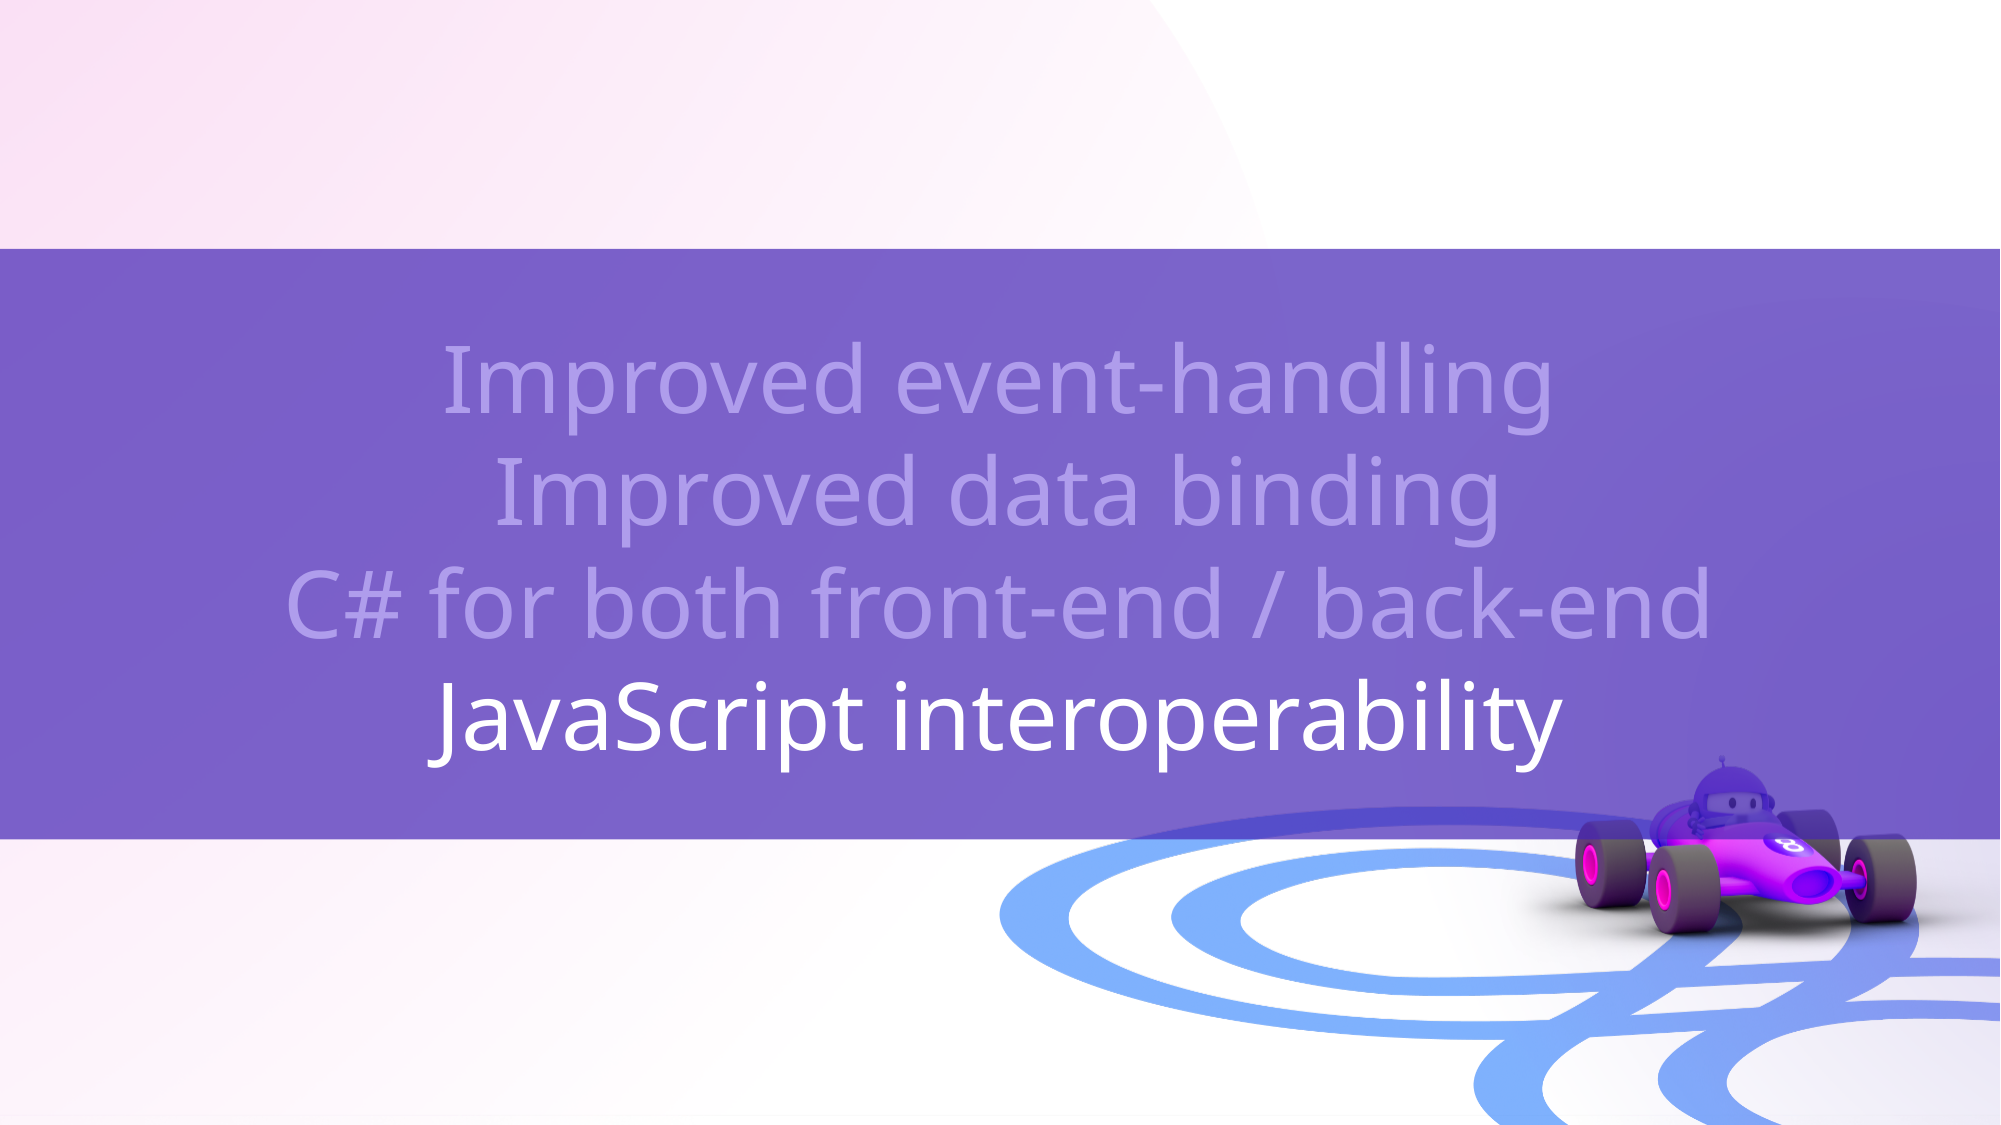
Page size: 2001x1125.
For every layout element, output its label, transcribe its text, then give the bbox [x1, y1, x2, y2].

picture [0, 0, 2001, 1125]
text_box Improved event-handling Improved data binding C# for both front-end / back-end JavaScript interoperability [0, 248, 2000, 841]
